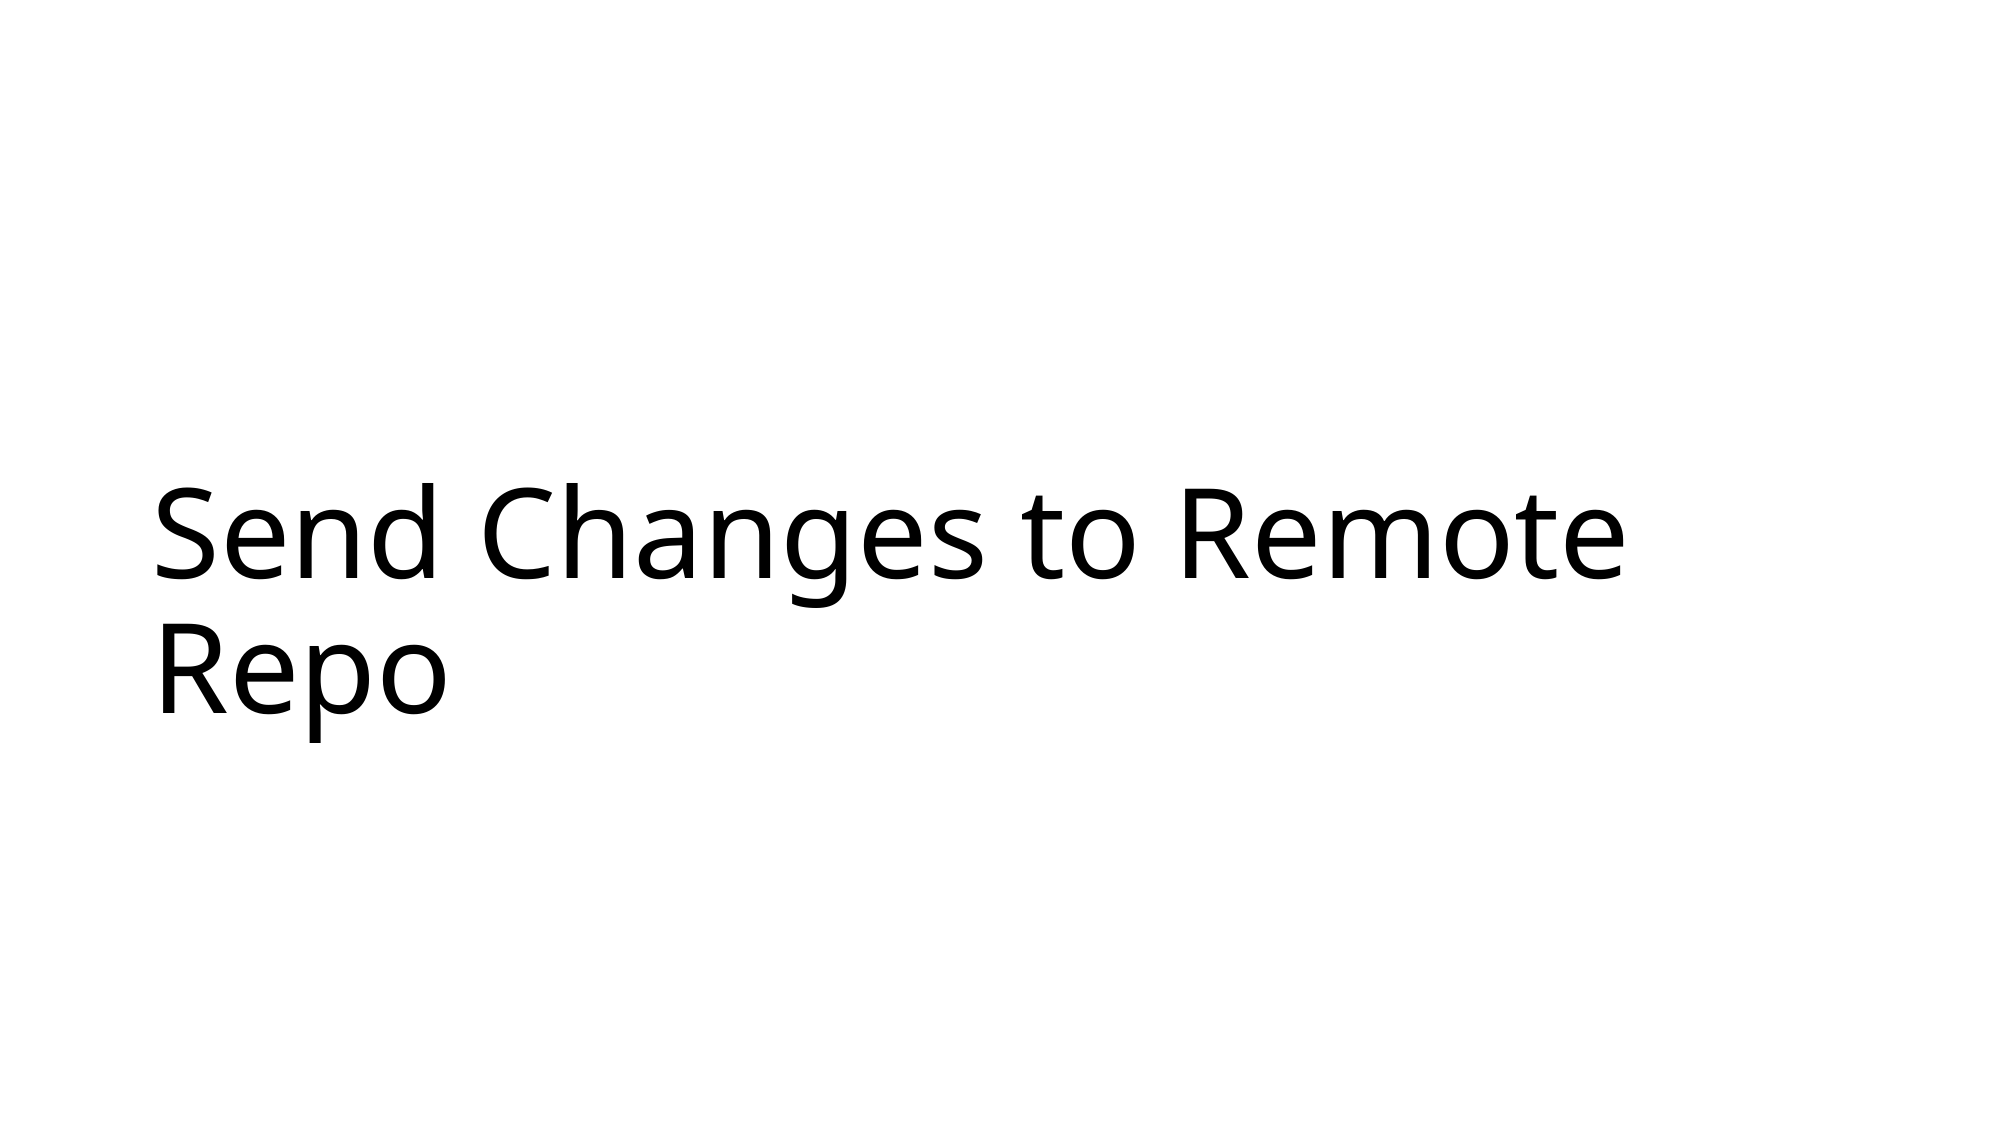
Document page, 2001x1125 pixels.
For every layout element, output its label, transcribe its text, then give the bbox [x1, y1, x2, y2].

title Send Changes to Remote Repo [136, 280, 1862, 749]
